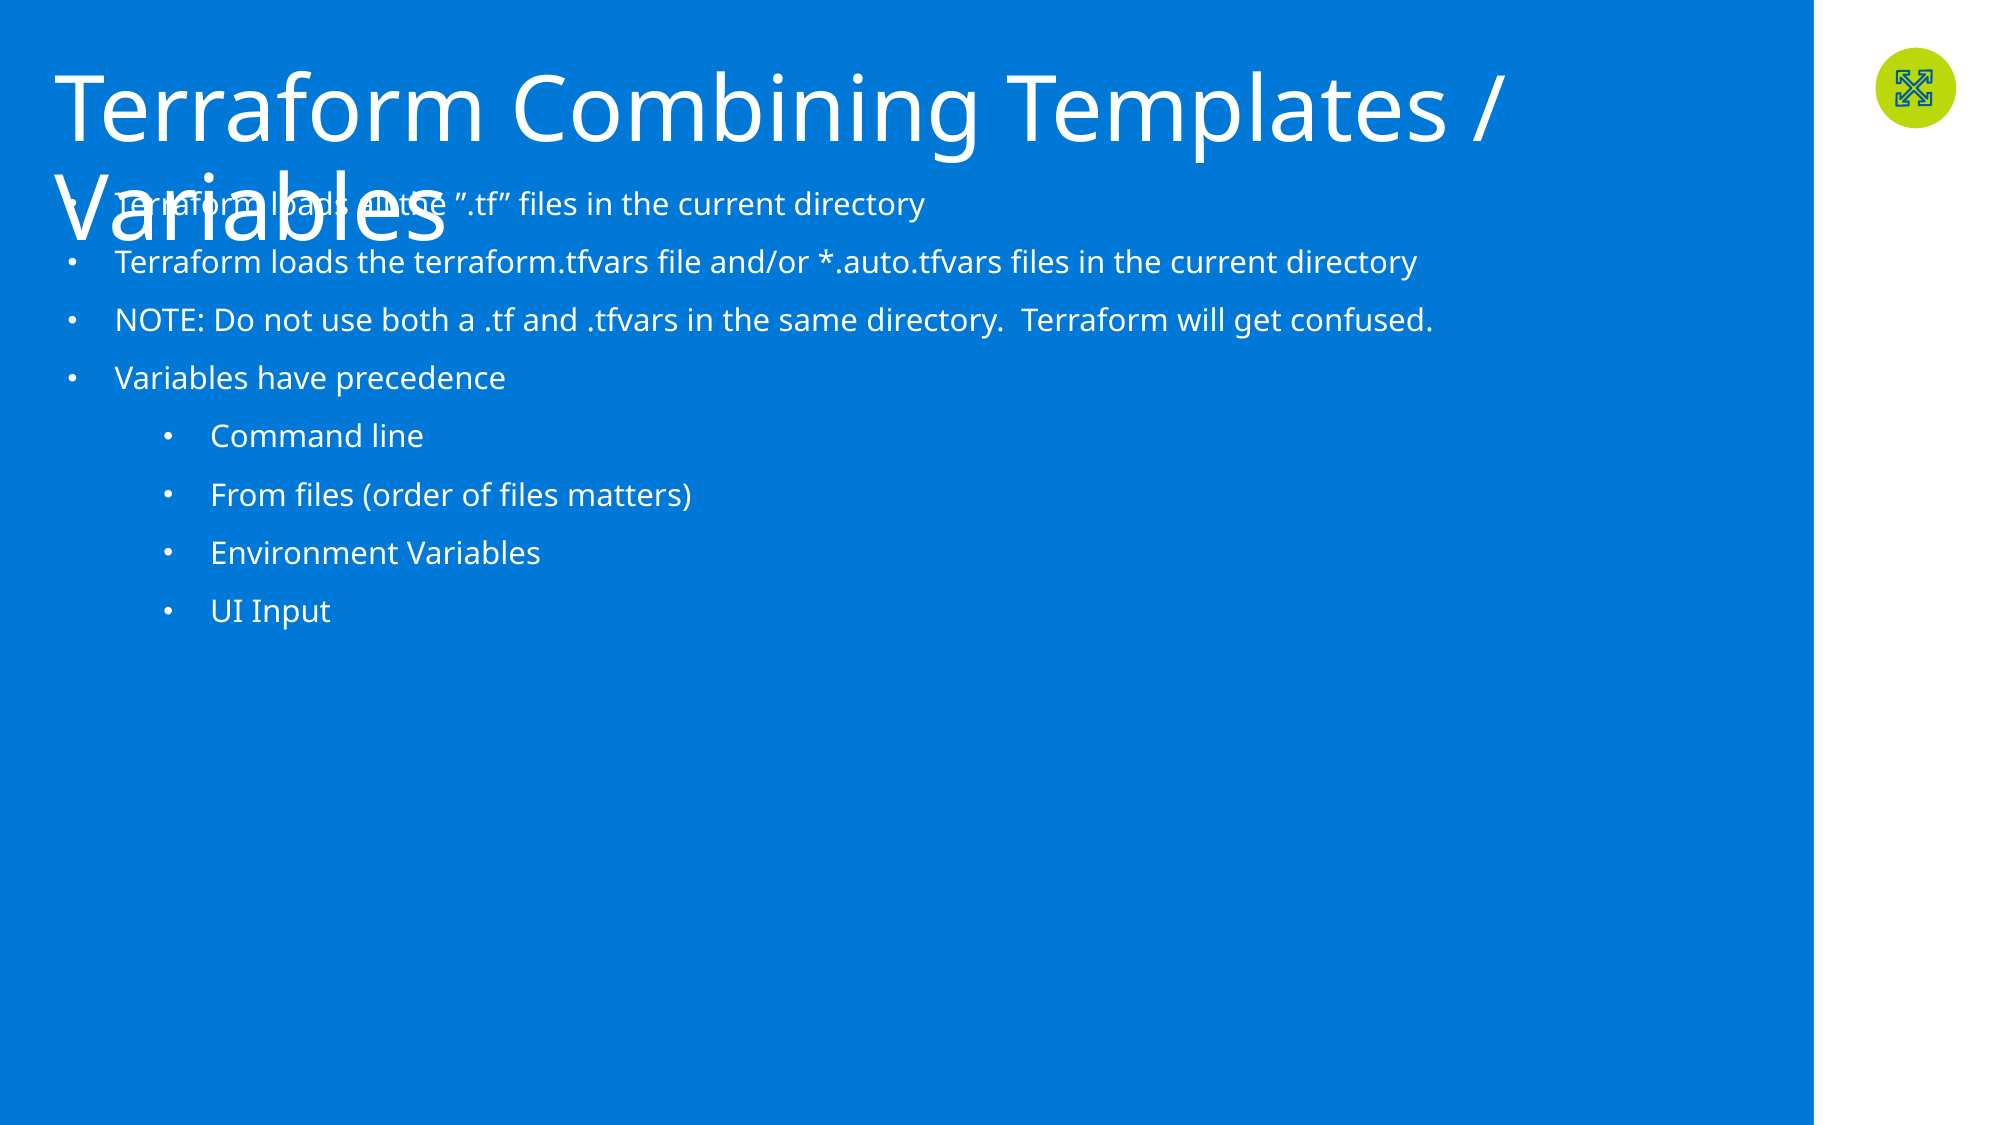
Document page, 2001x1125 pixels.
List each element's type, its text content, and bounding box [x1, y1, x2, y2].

text_box [1874, 46, 1958, 130]
title Terraform Combining Templates / Variables [31, 47, 1813, 161]
text_box [1896, 70, 1932, 106]
text_box [1813, 0, 2000, 1125]
text_box Terraform loads all the ”.tf” files in the current directory Terraform loads the terraform.tfvars file and/or *.auto.tfvars files in the current directory NOTE: Do not use both a .tf and .tfvars in the same directory. Terraform will get confused. Variables have precedence Command line From files (order of files matters) Environment Variables UI Input [44, 173, 1764, 1103]
